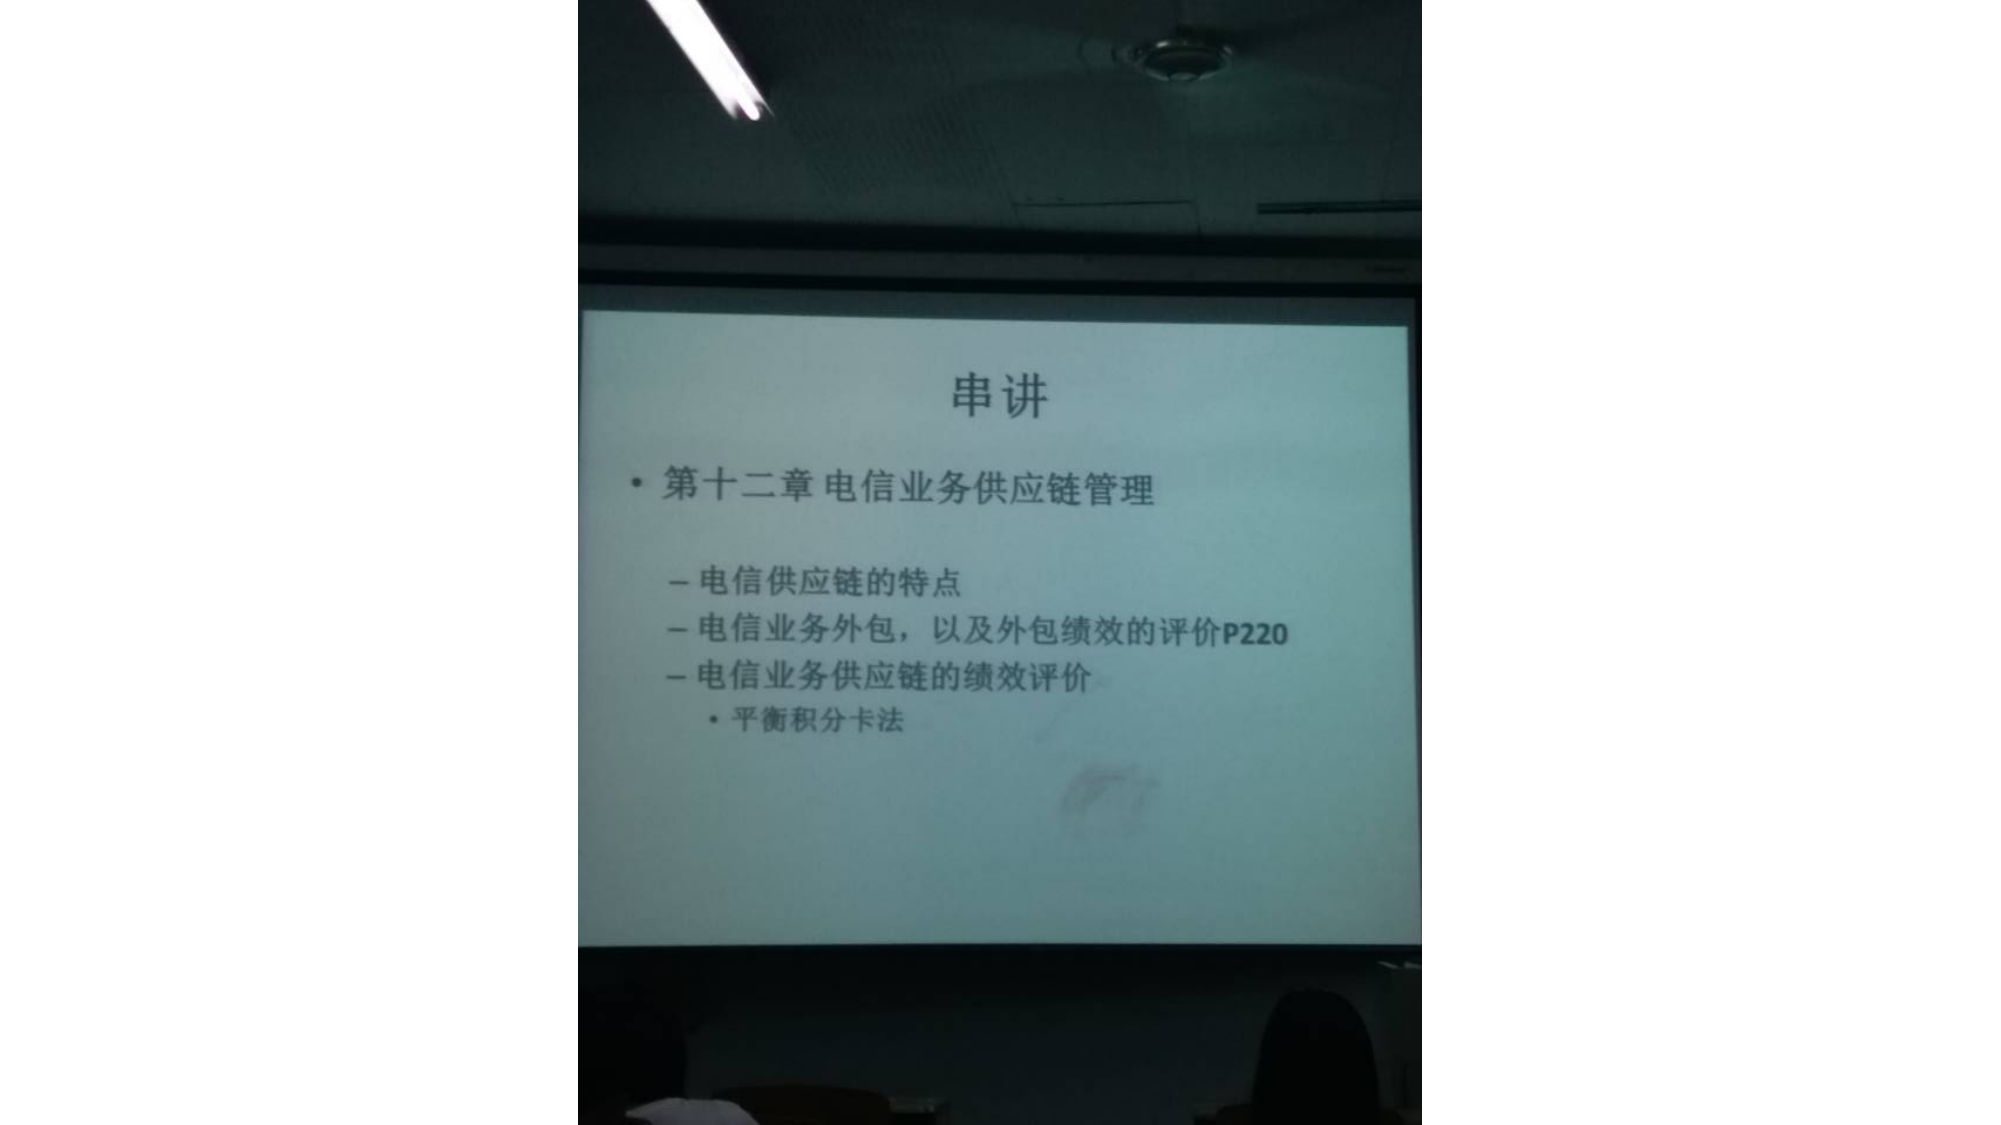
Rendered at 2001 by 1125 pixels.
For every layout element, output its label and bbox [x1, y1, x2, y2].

picture [578, 0, 1422, 1125]
